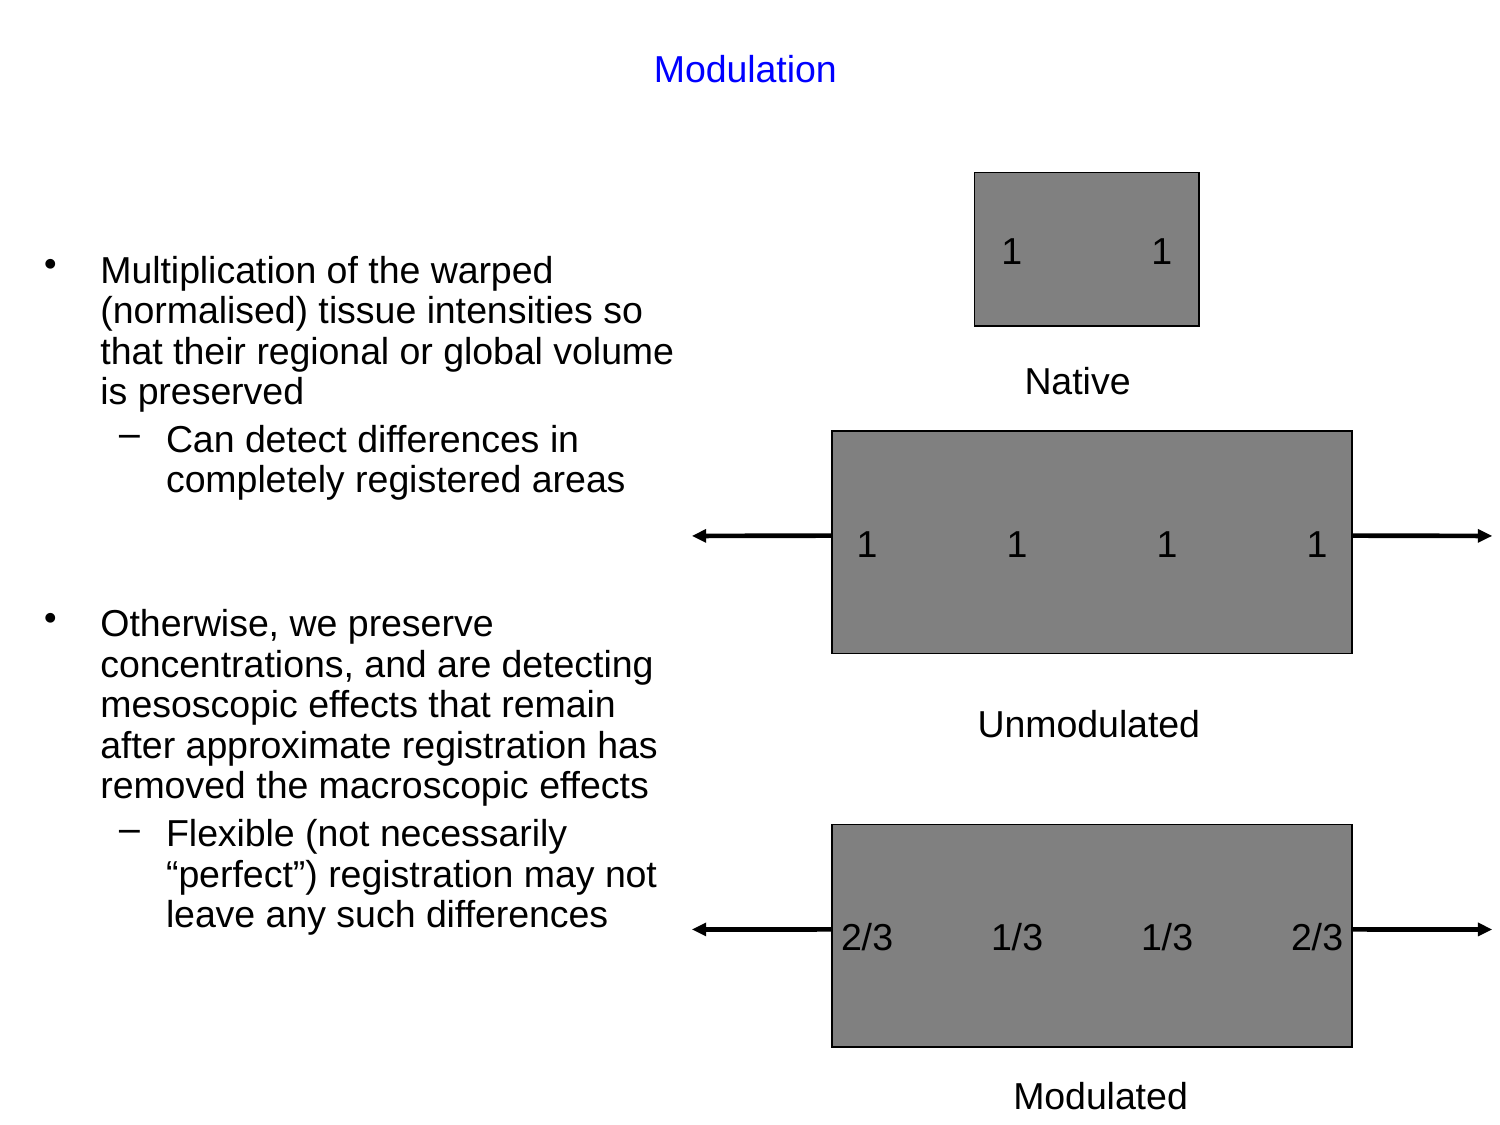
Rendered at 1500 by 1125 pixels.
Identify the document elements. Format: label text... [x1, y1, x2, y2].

text_box 1 1 [974, 172, 1199, 327]
text_box Native [1009, 349, 1281, 410]
text_box Modulated [998, 1064, 1203, 1125]
text_box Unmodulated [963, 692, 1215, 753]
text_box [692, 923, 833, 936]
text_box Multiplication of the warped (normalised) tissue intensities so that their regional or global volume is preserved Can detect differences in completely registered areas Otherwise, we preserve concentrations, and are detecting mesoscopic effects that remain after approximate registration has removed the macroscopic effects Flexible (not necessarily “perfect”) registration may not leave any such differences [29, 243, 692, 986]
text_box 1 1 1 1 [831, 430, 1352, 654]
text_box [692, 529, 833, 543]
text_box Modulation [0, 37, 1500, 225]
text_box 2/3 1/3 1/3 2/3 [831, 824, 1352, 1048]
text_box [1352, 923, 1492, 936]
text_box [1352, 529, 1492, 543]
